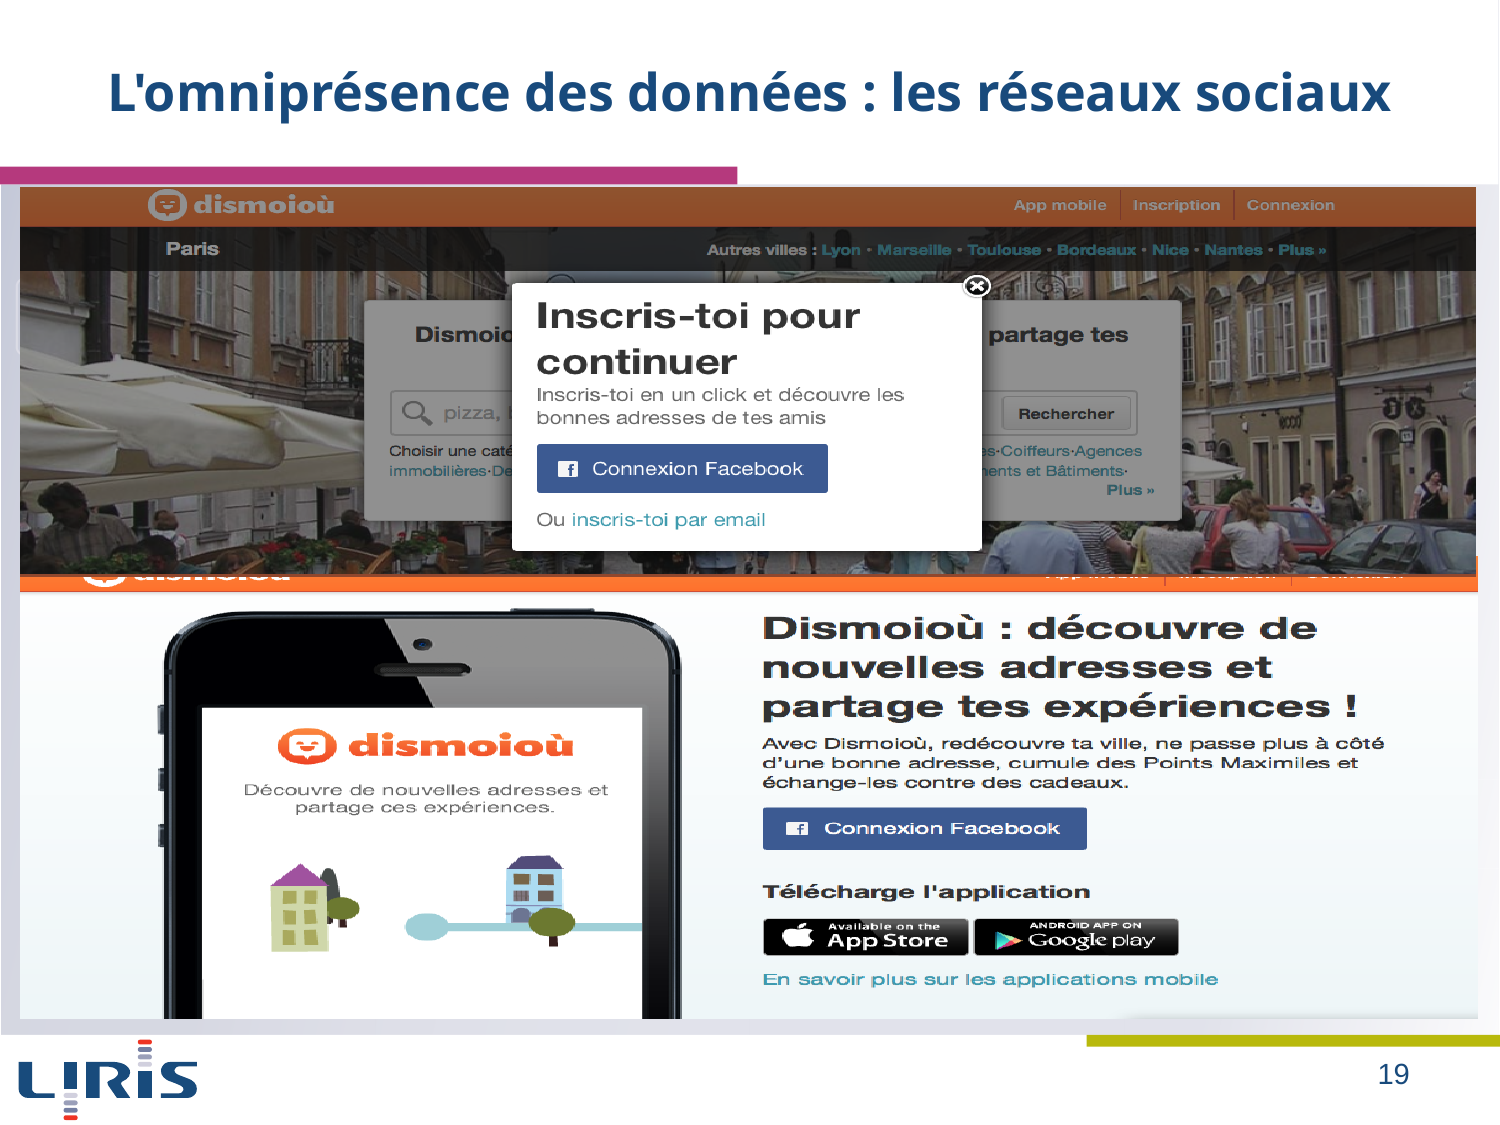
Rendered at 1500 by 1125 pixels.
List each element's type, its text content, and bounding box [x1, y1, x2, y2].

title L'omniprésence des données : les réseaux sociaux [75, 45, 1425, 138]
slide_number 19 [1230, 1042, 1425, 1103]
picture [1, 185, 1499, 1034]
